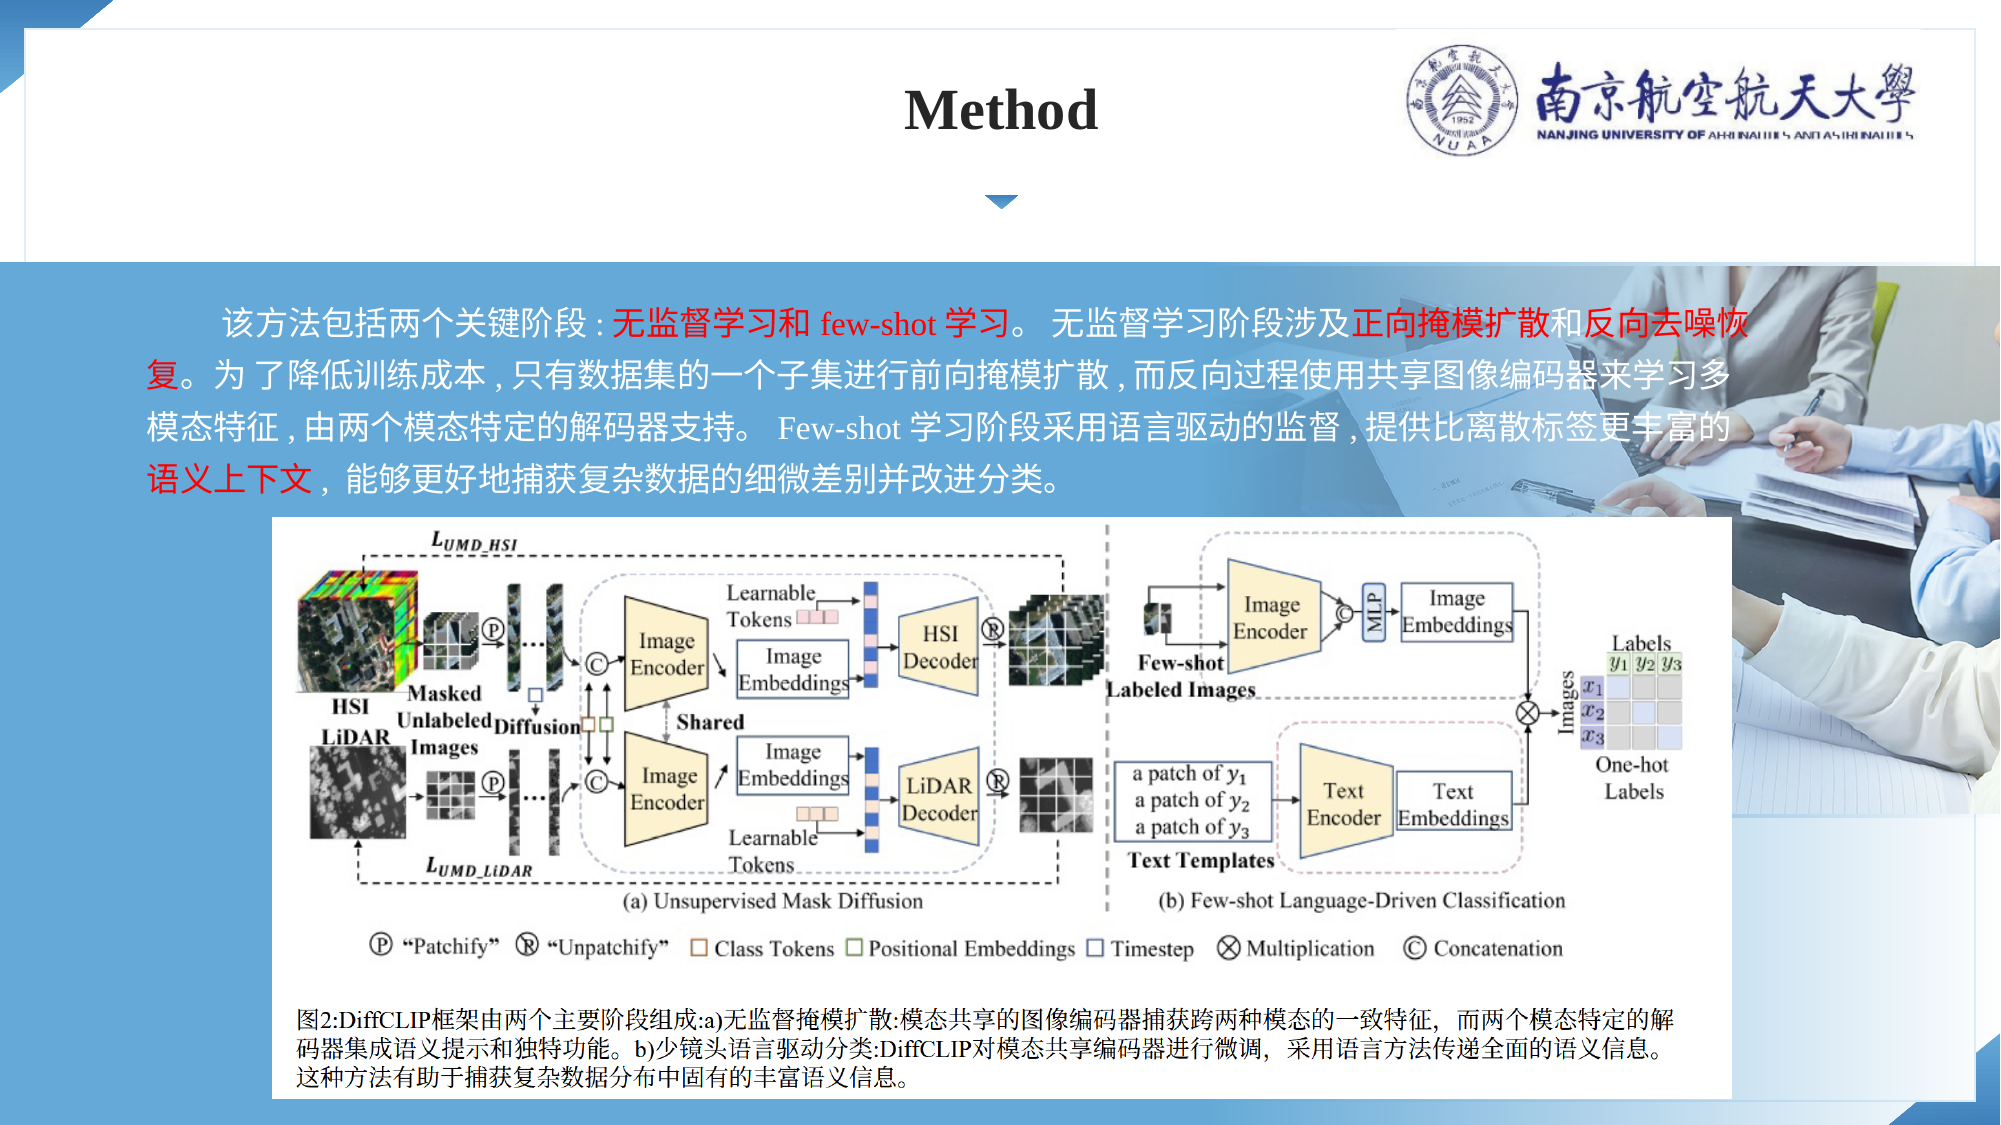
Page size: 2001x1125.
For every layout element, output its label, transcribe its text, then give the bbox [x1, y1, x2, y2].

picture [1396, 29, 1922, 161]
text_box 该方法包括两个关键阶段:无监督学习和few-shot学习。 无监督学习阶段涉及正向掩模扩散和反向去噪恢复。为 了降低训练成本,只有数据集的一个子集进行前向掩模扩散,而反向过程使用共享图像编码器来学习多模态特征,由两个模态特定的解码器支持。Few-shot学习阶段采用语言驱动的监督,提供比离散标签更丰富的语义上下文, 能够更好地捕获复杂数据的细微差别并改进分类。 [132, 283, 1178, 506]
text_box [0, 818, 2000, 1125]
text_box [0, 262, 2000, 818]
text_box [889, 63, 1115, 210]
picture [271, 266, 2000, 1100]
